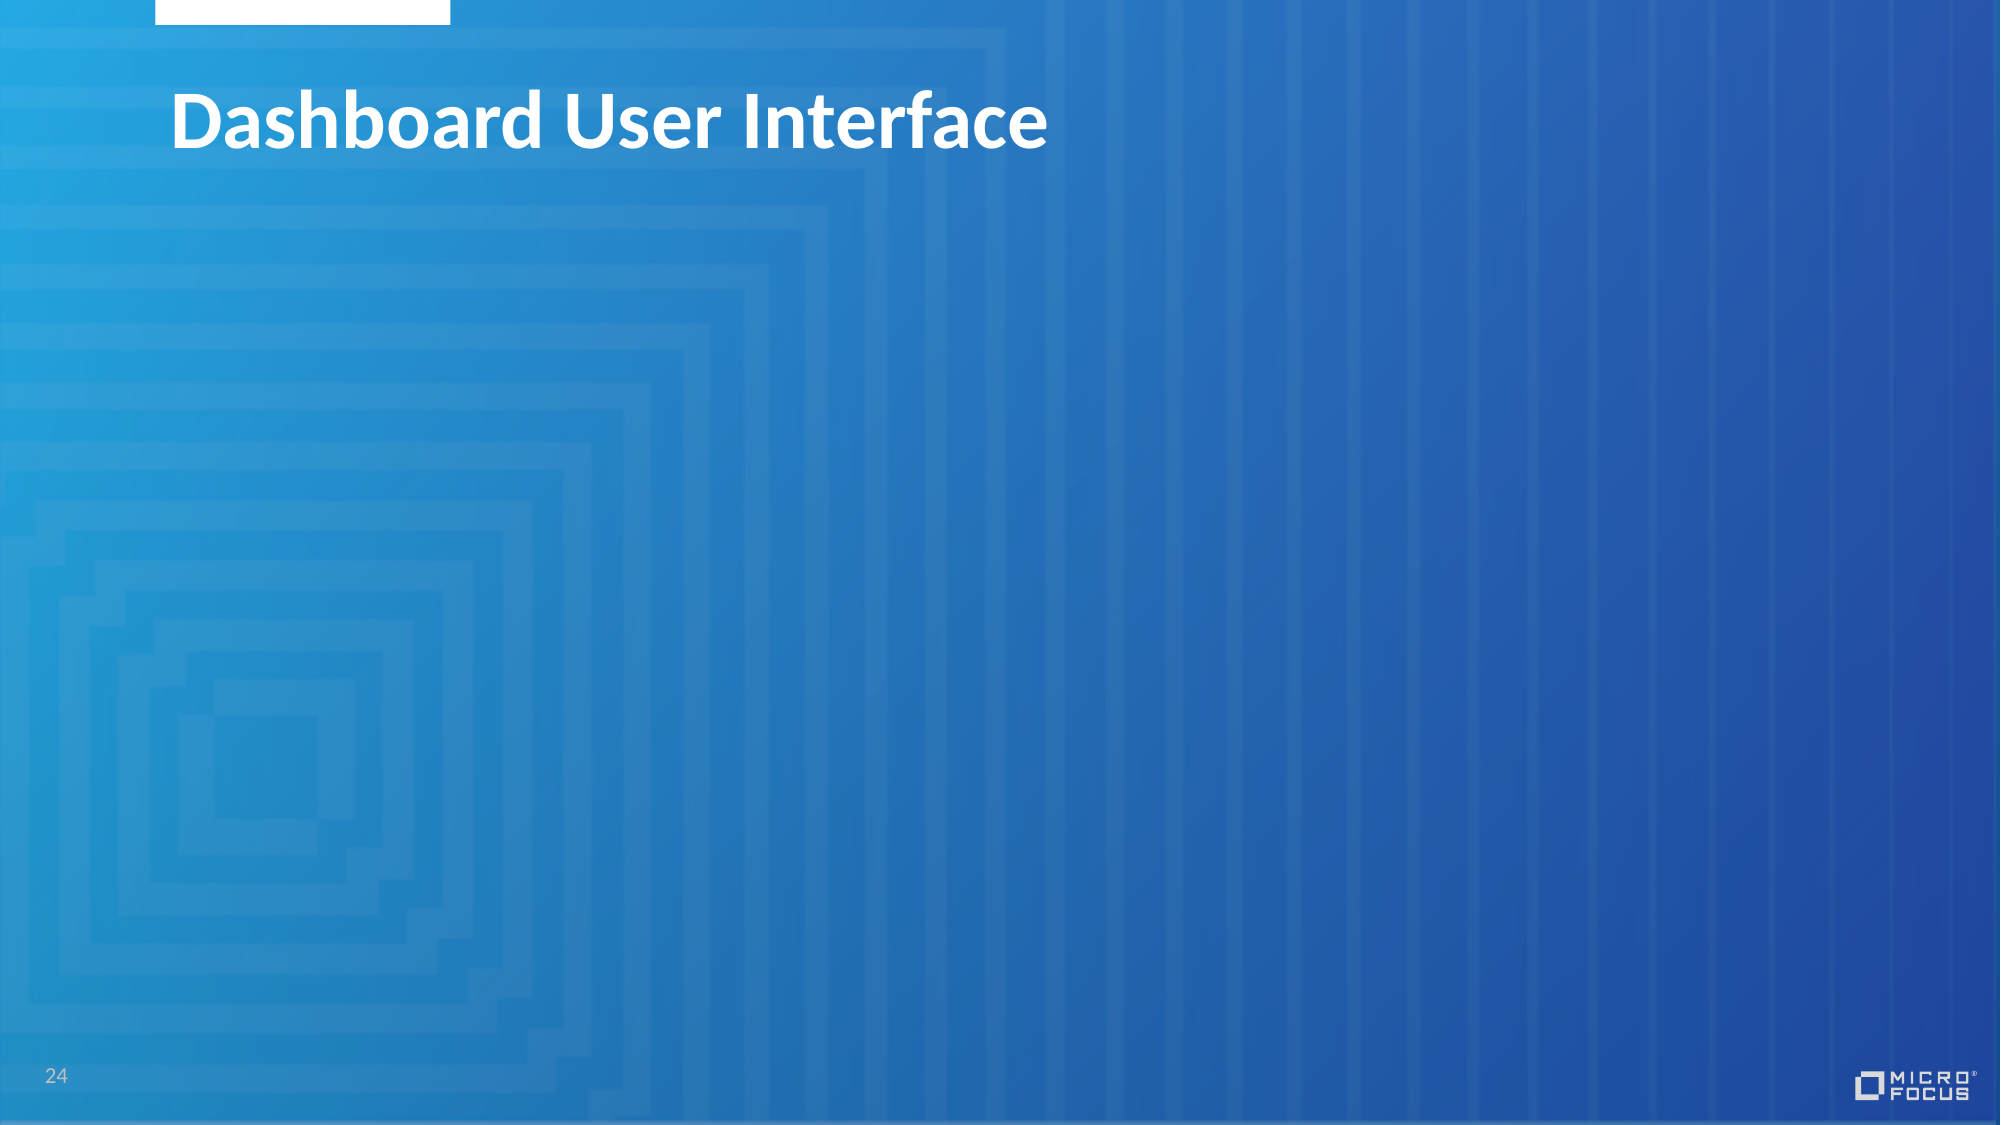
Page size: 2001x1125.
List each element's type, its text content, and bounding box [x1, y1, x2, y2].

slide_number 24 [30, 1051, 90, 1097]
title Dashboard User Interface [155, 14, 1585, 230]
